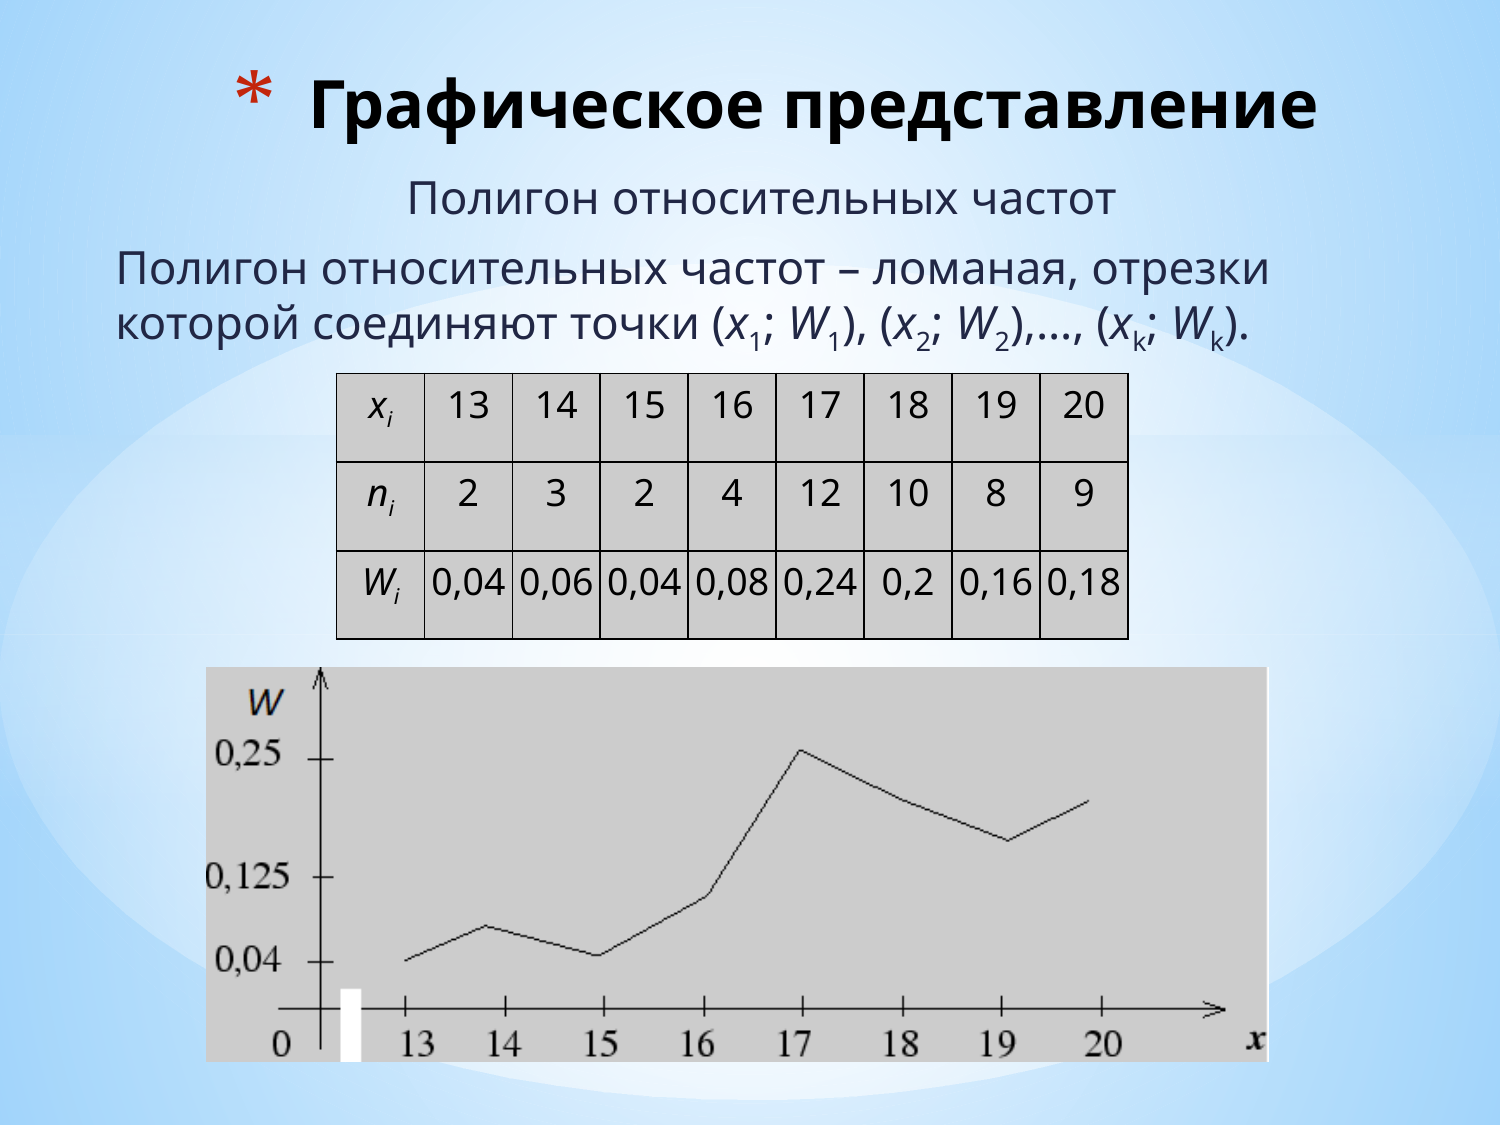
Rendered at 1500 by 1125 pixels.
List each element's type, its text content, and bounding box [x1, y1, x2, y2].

subtitle Полигон относительных частот Полигон относительных частот – ломаная, отрезки которой соединяют точки (x1; W1), (x2; W2),…, (xk; Wk). [100, 161, 1424, 1024]
table_header 20 [1041, 374, 1127, 461]
table_cell 0,08 [689, 552, 775, 638]
table_cell 0,06 [513, 552, 599, 638]
table_cell 4 [689, 463, 775, 550]
table_cell 12 [777, 463, 863, 550]
table_cell 9 [1041, 463, 1127, 550]
table_cell 2 [425, 463, 512, 550]
table_header 17 [777, 374, 863, 461]
table_cell 0,2 [865, 552, 951, 638]
table_header 13 [425, 374, 512, 461]
table_cell 3 [513, 463, 599, 550]
table_cell 8 [953, 463, 1039, 550]
title Графическое представление [88, 54, 1436, 161]
table_header 16 [689, 374, 775, 461]
table_header xi [337, 374, 424, 461]
table_header 19 [953, 374, 1039, 461]
table_cell Wi [337, 552, 424, 638]
picture [206, 667, 1270, 1062]
table_cell 10 [865, 463, 951, 550]
table_header 18 [865, 374, 951, 461]
table_cell 0,04 [601, 552, 687, 638]
table_cell 0,18 [1041, 552, 1127, 638]
table_header 14 [513, 374, 599, 461]
table_cell ni [337, 463, 424, 550]
table_cell 2 [601, 463, 687, 550]
table_cell 0,04 [425, 552, 512, 638]
table_header 15 [601, 374, 687, 461]
table_cell 0,24 [777, 552, 863, 638]
table_cell 0,16 [953, 552, 1039, 638]
